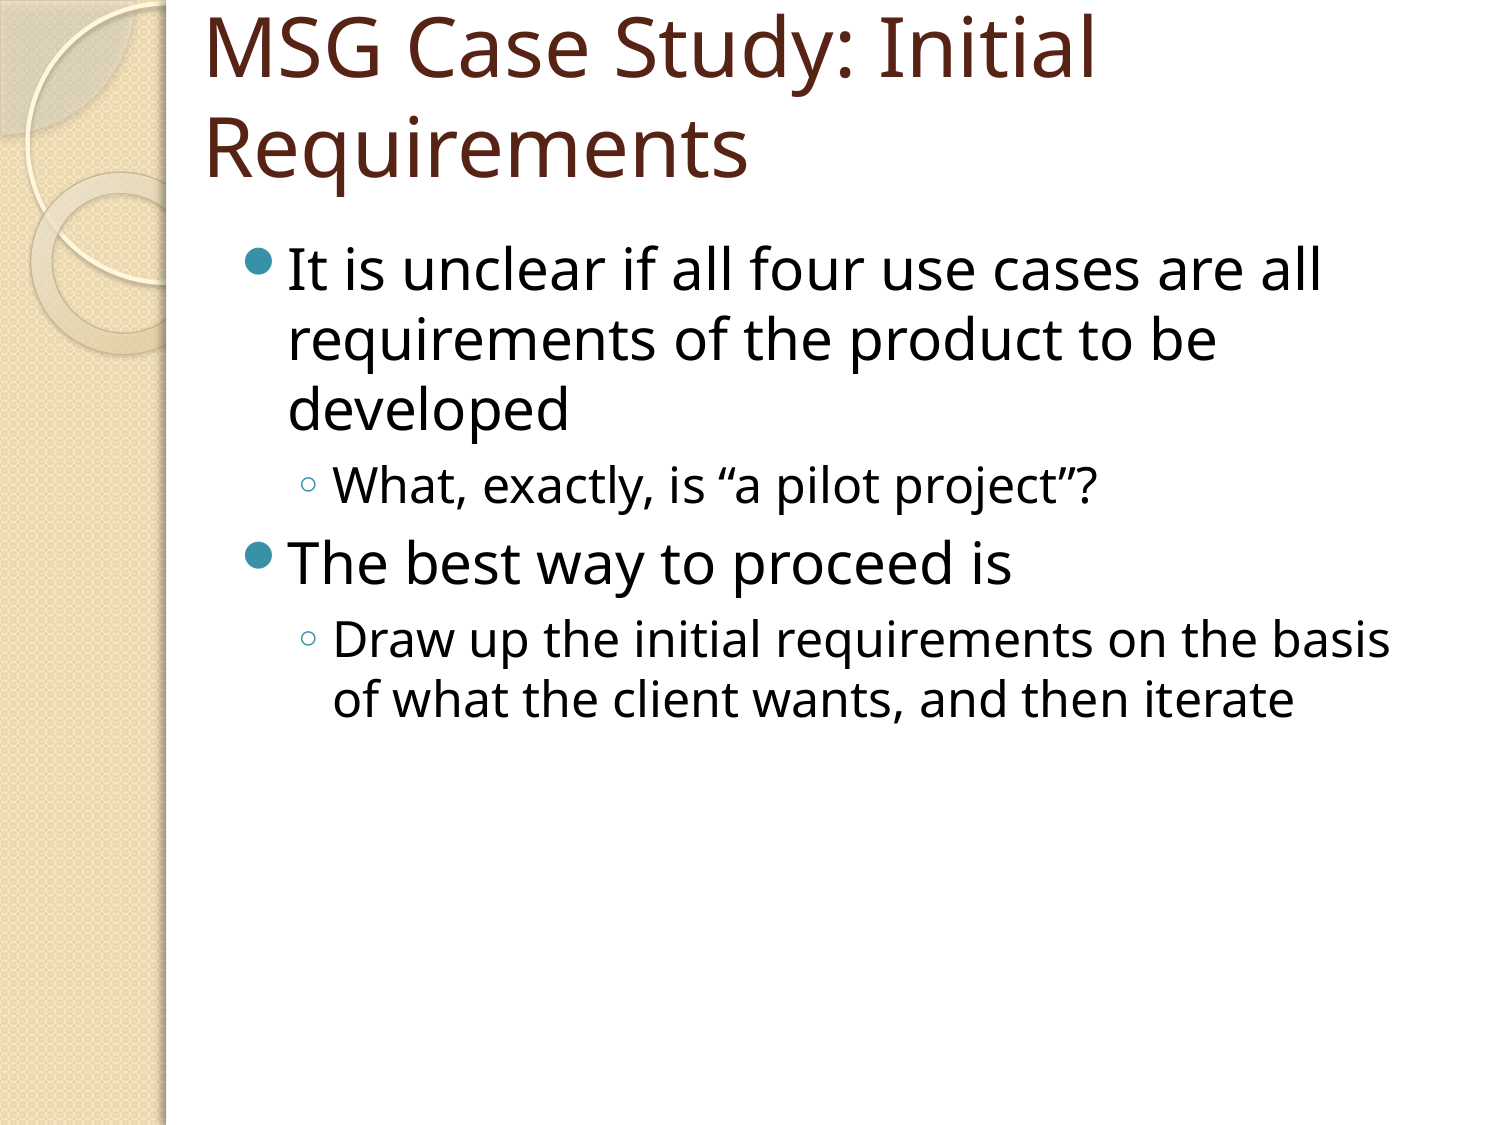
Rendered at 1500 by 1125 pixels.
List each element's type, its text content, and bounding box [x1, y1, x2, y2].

list It is unclear if all four use cases are all requirements of the product to be developed What, exactly, is “a pilot project”? The best way to proceed is Draw up the initial requirements on the basis of what the client wants, and then iterate [212, 224, 1443, 1025]
title MSG Case Study: Initial Requirements [187, 12, 1500, 175]
